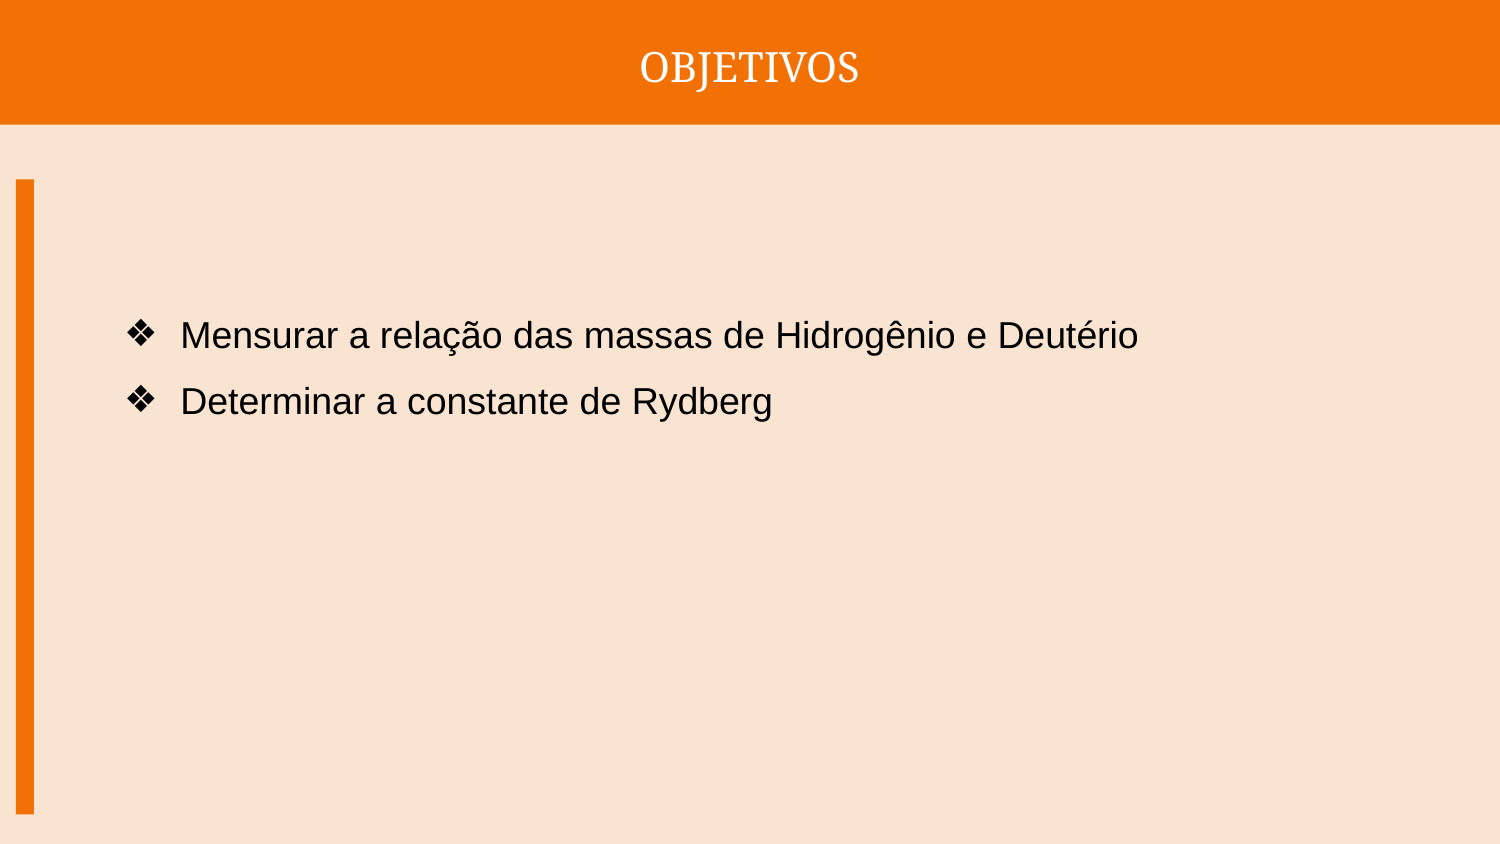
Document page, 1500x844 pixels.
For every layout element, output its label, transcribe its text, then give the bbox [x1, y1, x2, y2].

text_box [0, 0, 1500, 125]
text_box [15, 179, 34, 815]
title OBJETIVOS [538, 19, 962, 106]
text_box Mensurar a relação das massas de Hidrogênio e Deutério Determinar a constante de Rydberg [90, 295, 1232, 437]
